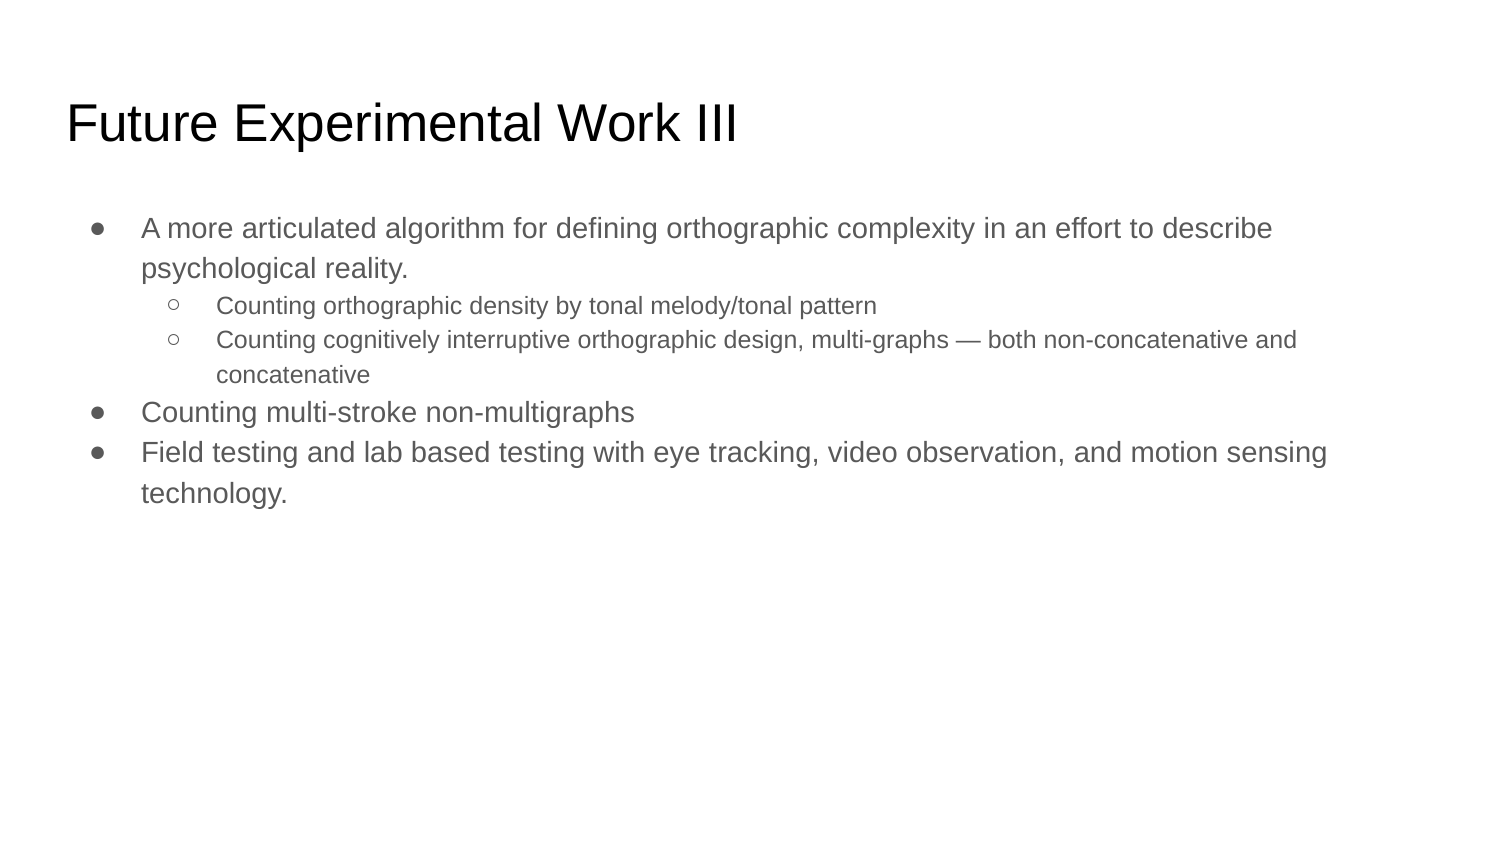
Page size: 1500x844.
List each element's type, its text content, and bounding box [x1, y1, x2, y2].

title Future Experimental Work III [51, 72, 1449, 167]
list A more articulated algorithm for defining orthographic complexity in an effort to describe psychological reality. Counting orthographic density by tonal melody/tonal pattern Counting cognitively interruptive orthographic design, multi-graphs — both non-concatenative and concatenative Counting multi-stroke non-multigraphs Field testing and lab based testing with eye tracking, video observation, and motion sensing technology. [51, 189, 1395, 750]
